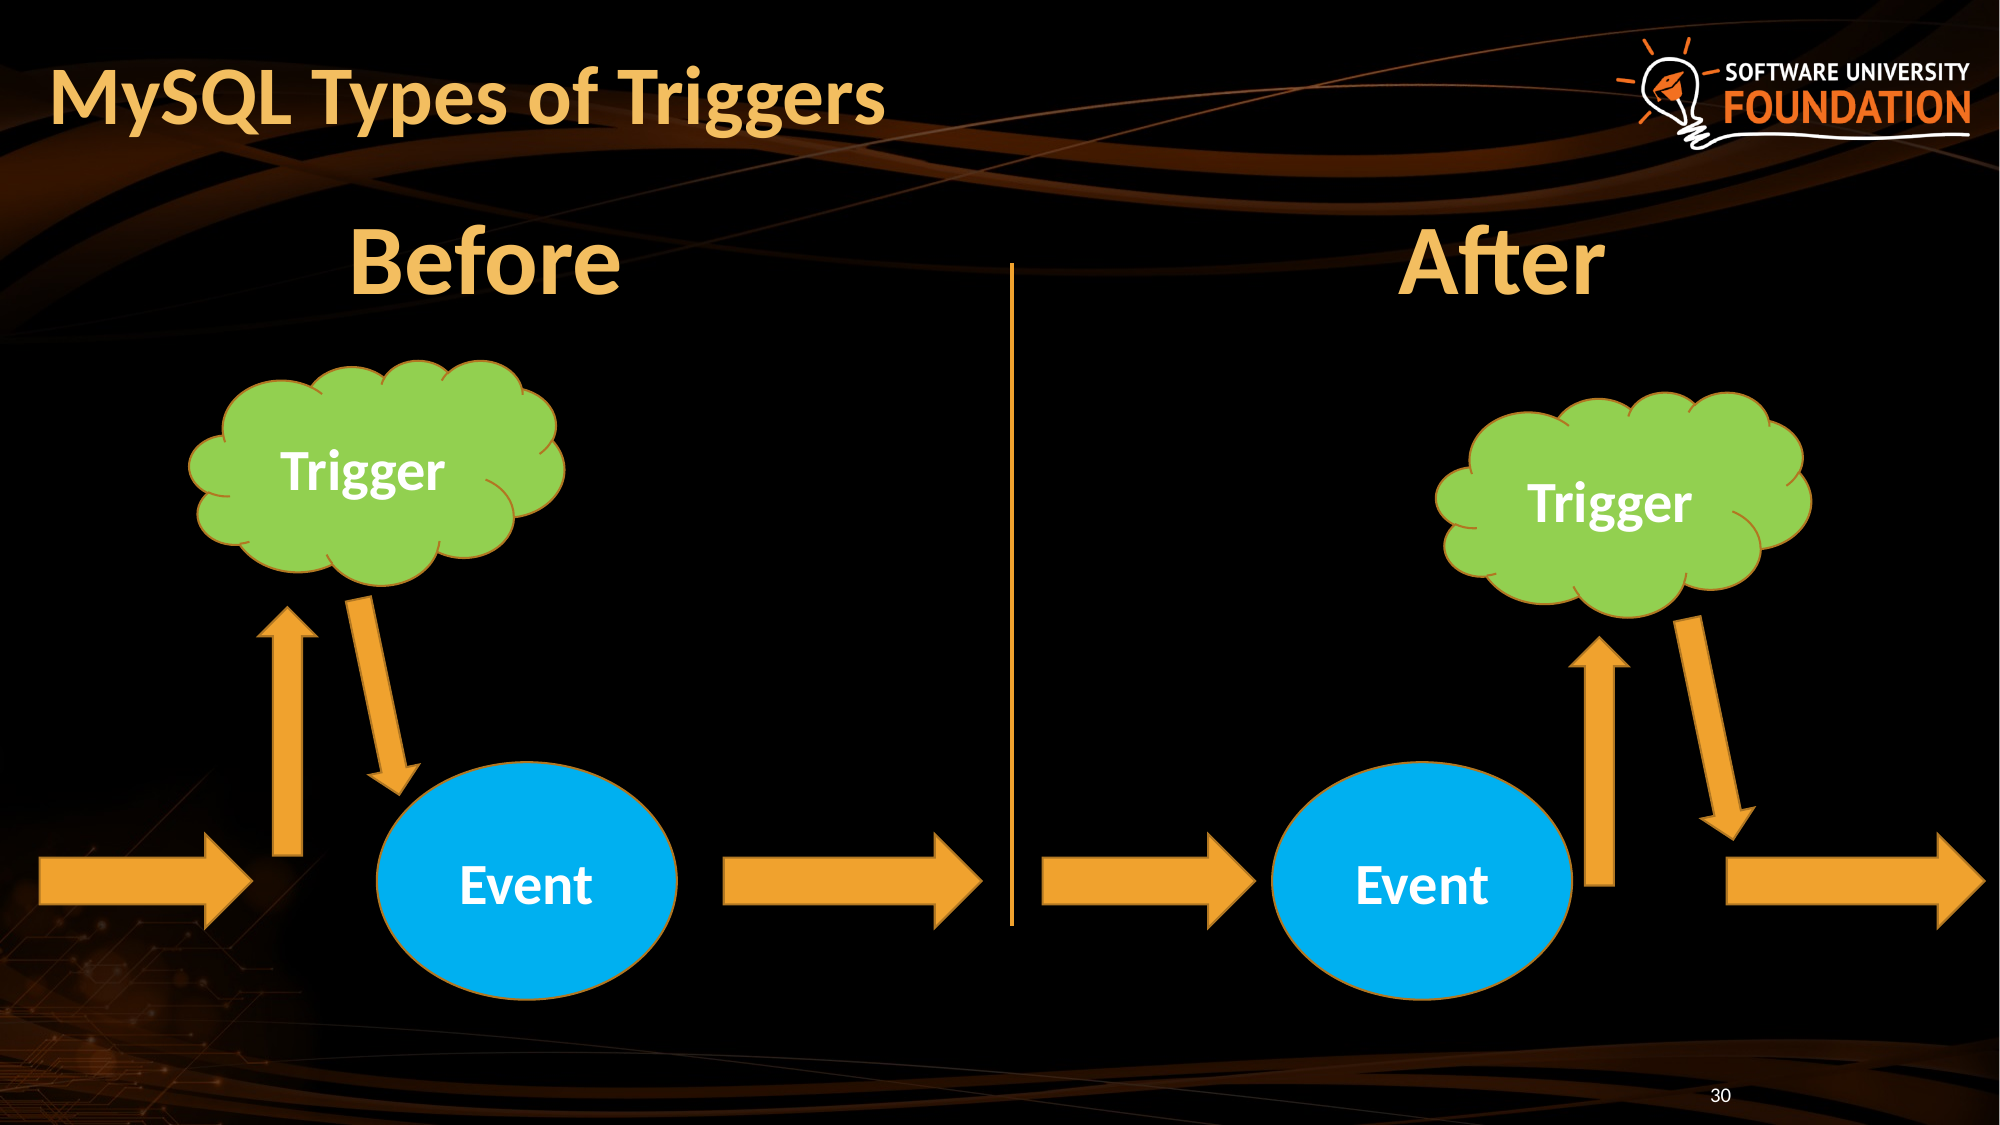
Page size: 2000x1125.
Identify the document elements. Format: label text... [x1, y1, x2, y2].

text_box [38, 831, 254, 931]
text_box Trigger [187, 359, 566, 587]
text_box Event [375, 761, 678, 1001]
list Before [8, 188, 965, 350]
picture [0, 0, 2000, 1125]
text_box [344, 595, 422, 797]
text_box [255, 605, 319, 857]
text_box [1567, 635, 1631, 887]
text_box [1672, 614, 1757, 842]
text_box [722, 831, 984, 931]
slide_number 30 [1662, 1074, 1738, 1113]
text_box Event [1271, 761, 1574, 1001]
text_box Trigger [1434, 391, 1813, 619]
text_box [1041, 831, 1257, 931]
text_box After [1024, 188, 1981, 338]
text_box [1725, 831, 1987, 931]
title MySQL Types of Triggers [30, 6, 1602, 189]
